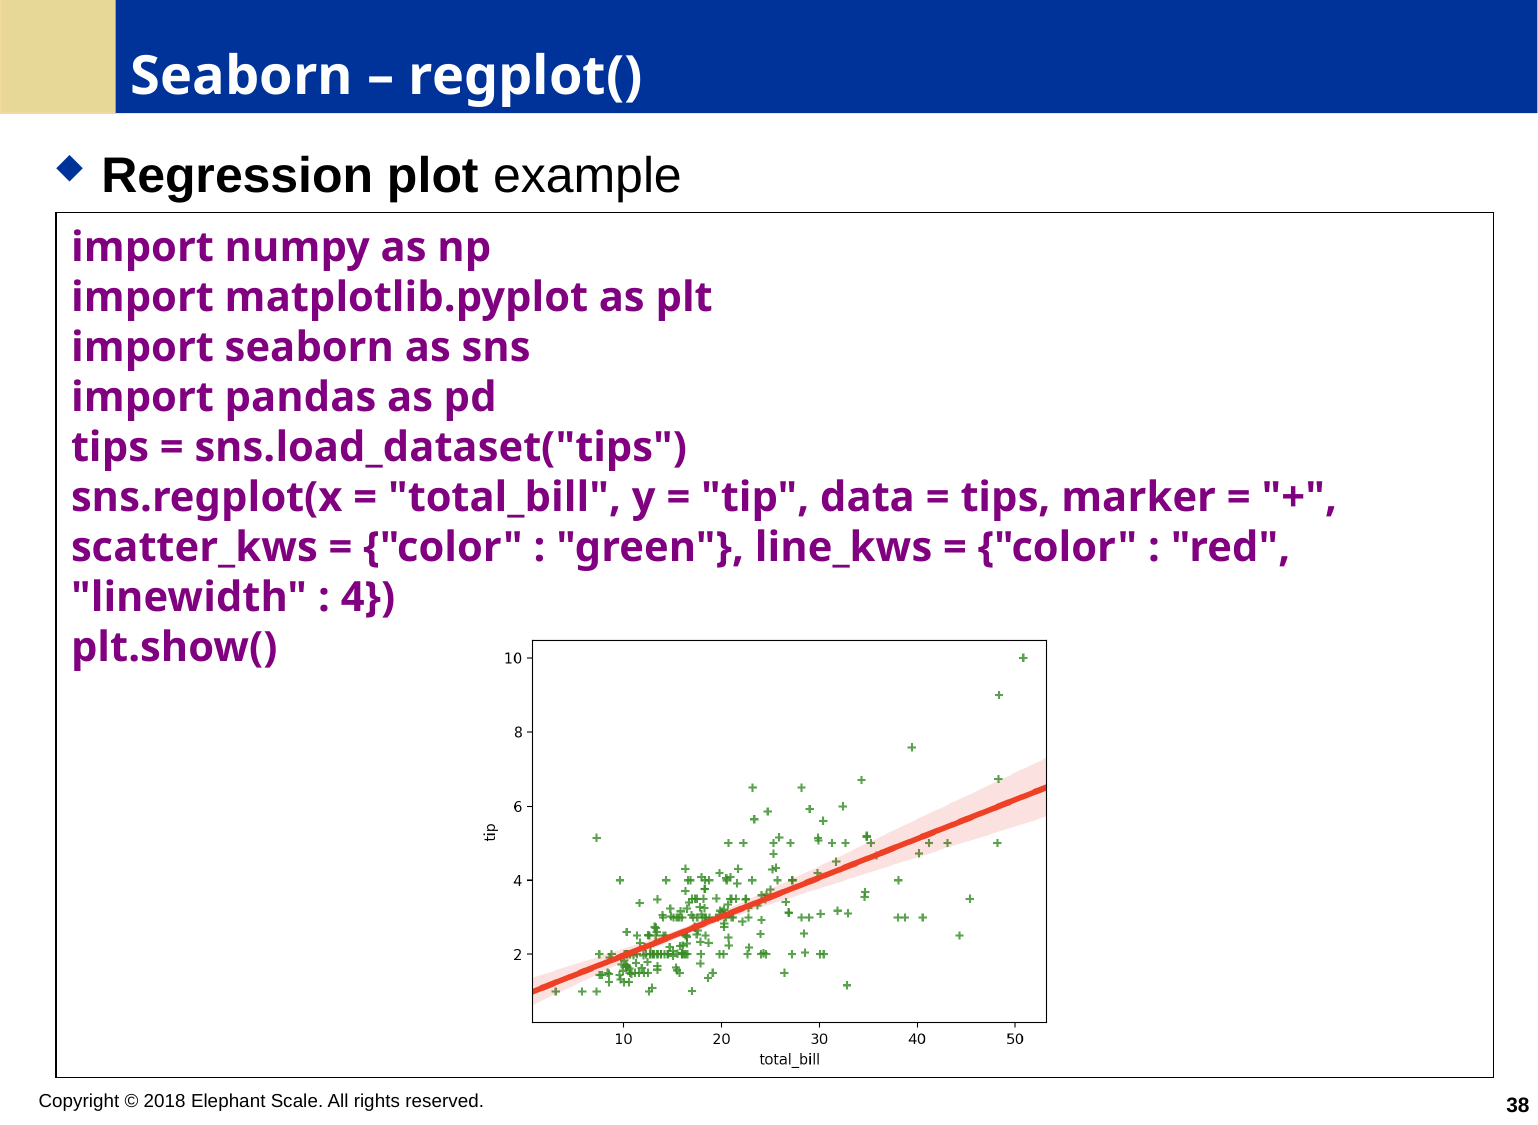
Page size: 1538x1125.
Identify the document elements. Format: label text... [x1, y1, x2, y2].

footer Copyright © 2018 Elephant Scale. All rights reserved. [38, 1088, 932, 1112]
picture [0, 0, 115, 114]
picture [472, 623, 1065, 1077]
list Regression plot example [38, 134, 1500, 1061]
slide_number 38 [1439, 1079, 1530, 1117]
text_box import numpy as np import matplotlib.pyplot as plt import seaborn as sns import pandas as pd tips = sns.load_dataset("tips") sns.regplot(x = "total_bill", y = "tip", data = tips, marker = "+", scatter_kws = {"color" : "green"}, line_kws = {"color" : "red", "linewidth" : 4}) plt.show() [56, 212, 1494, 1078]
title Seaborn – regplot() [115, 0, 1538, 114]
